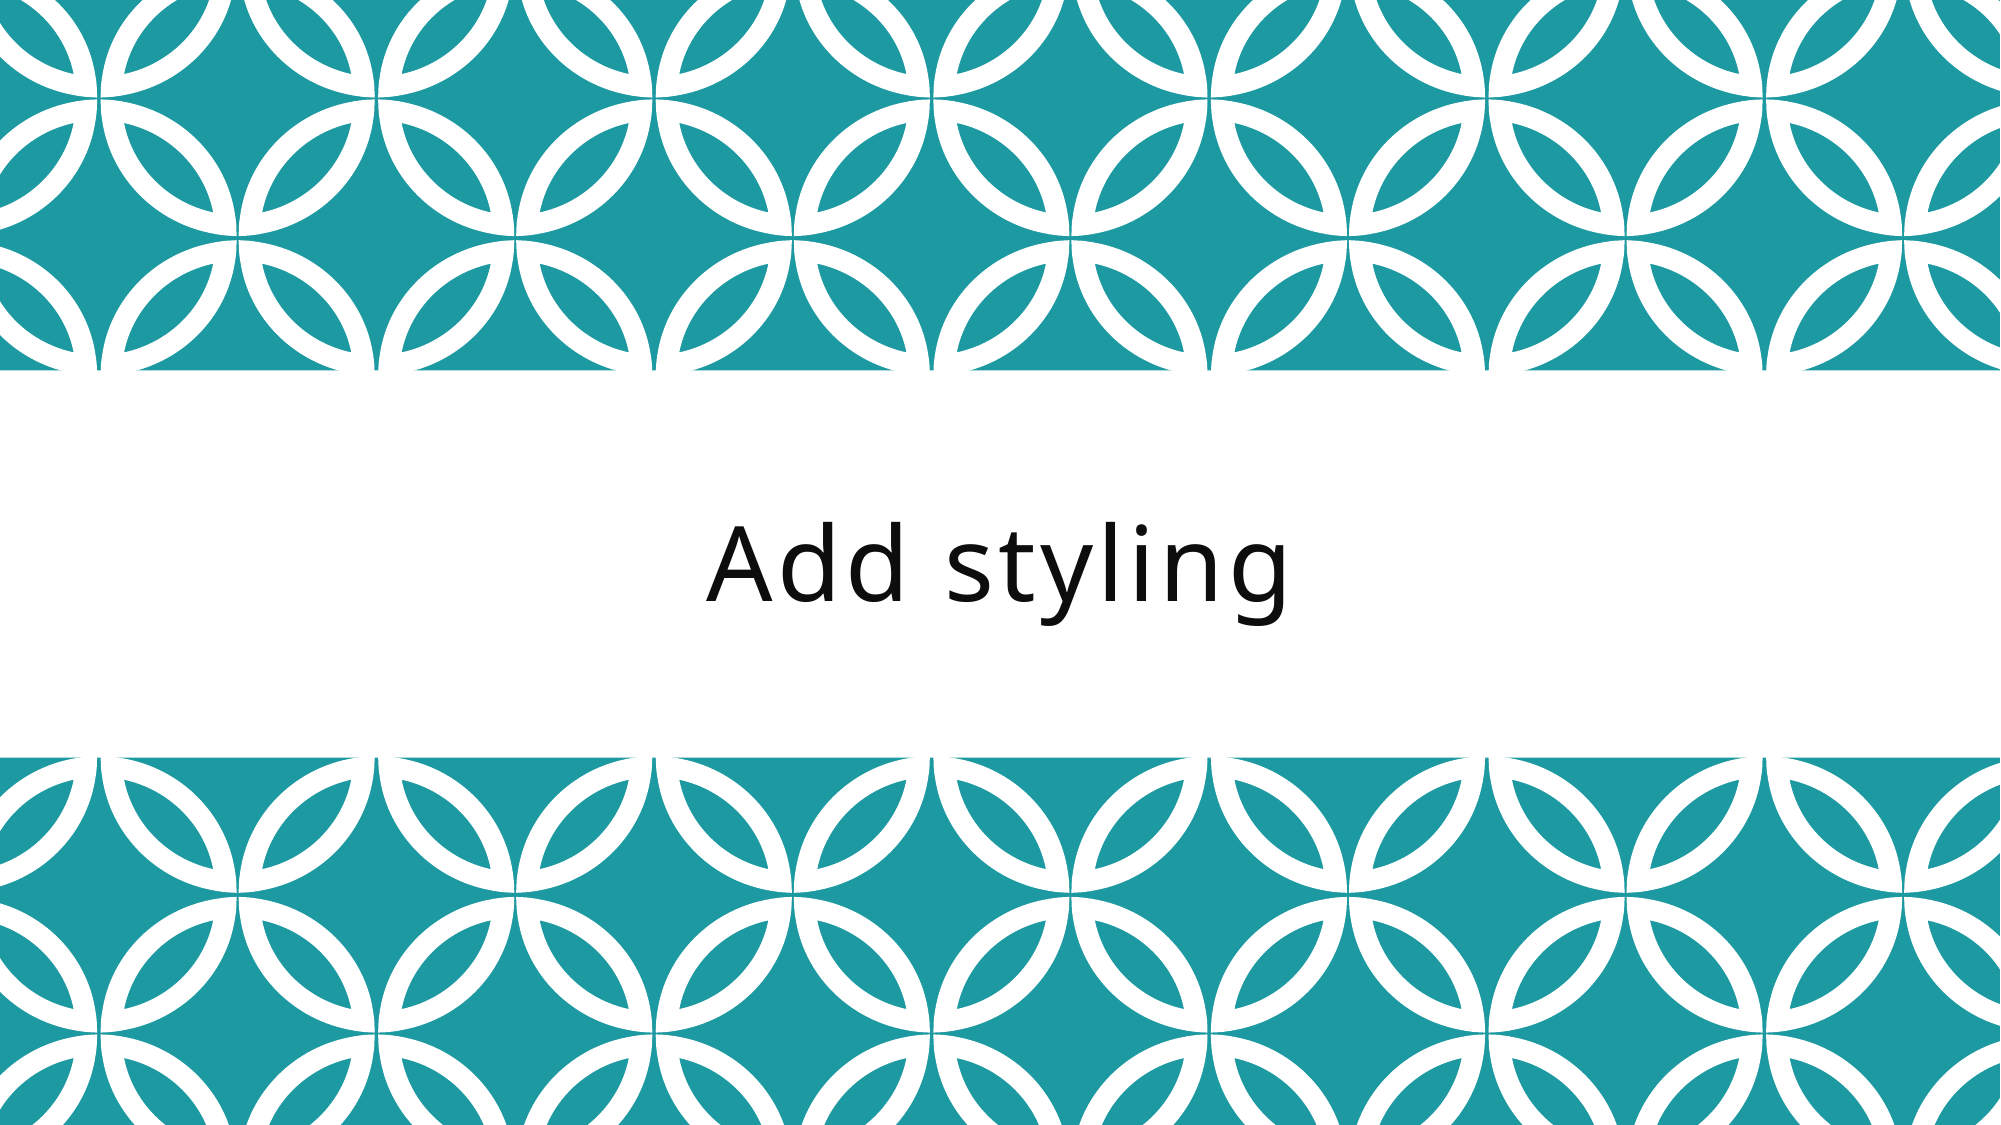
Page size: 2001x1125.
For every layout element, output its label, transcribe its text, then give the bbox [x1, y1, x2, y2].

title Add styling [82, 451, 1918, 692]
